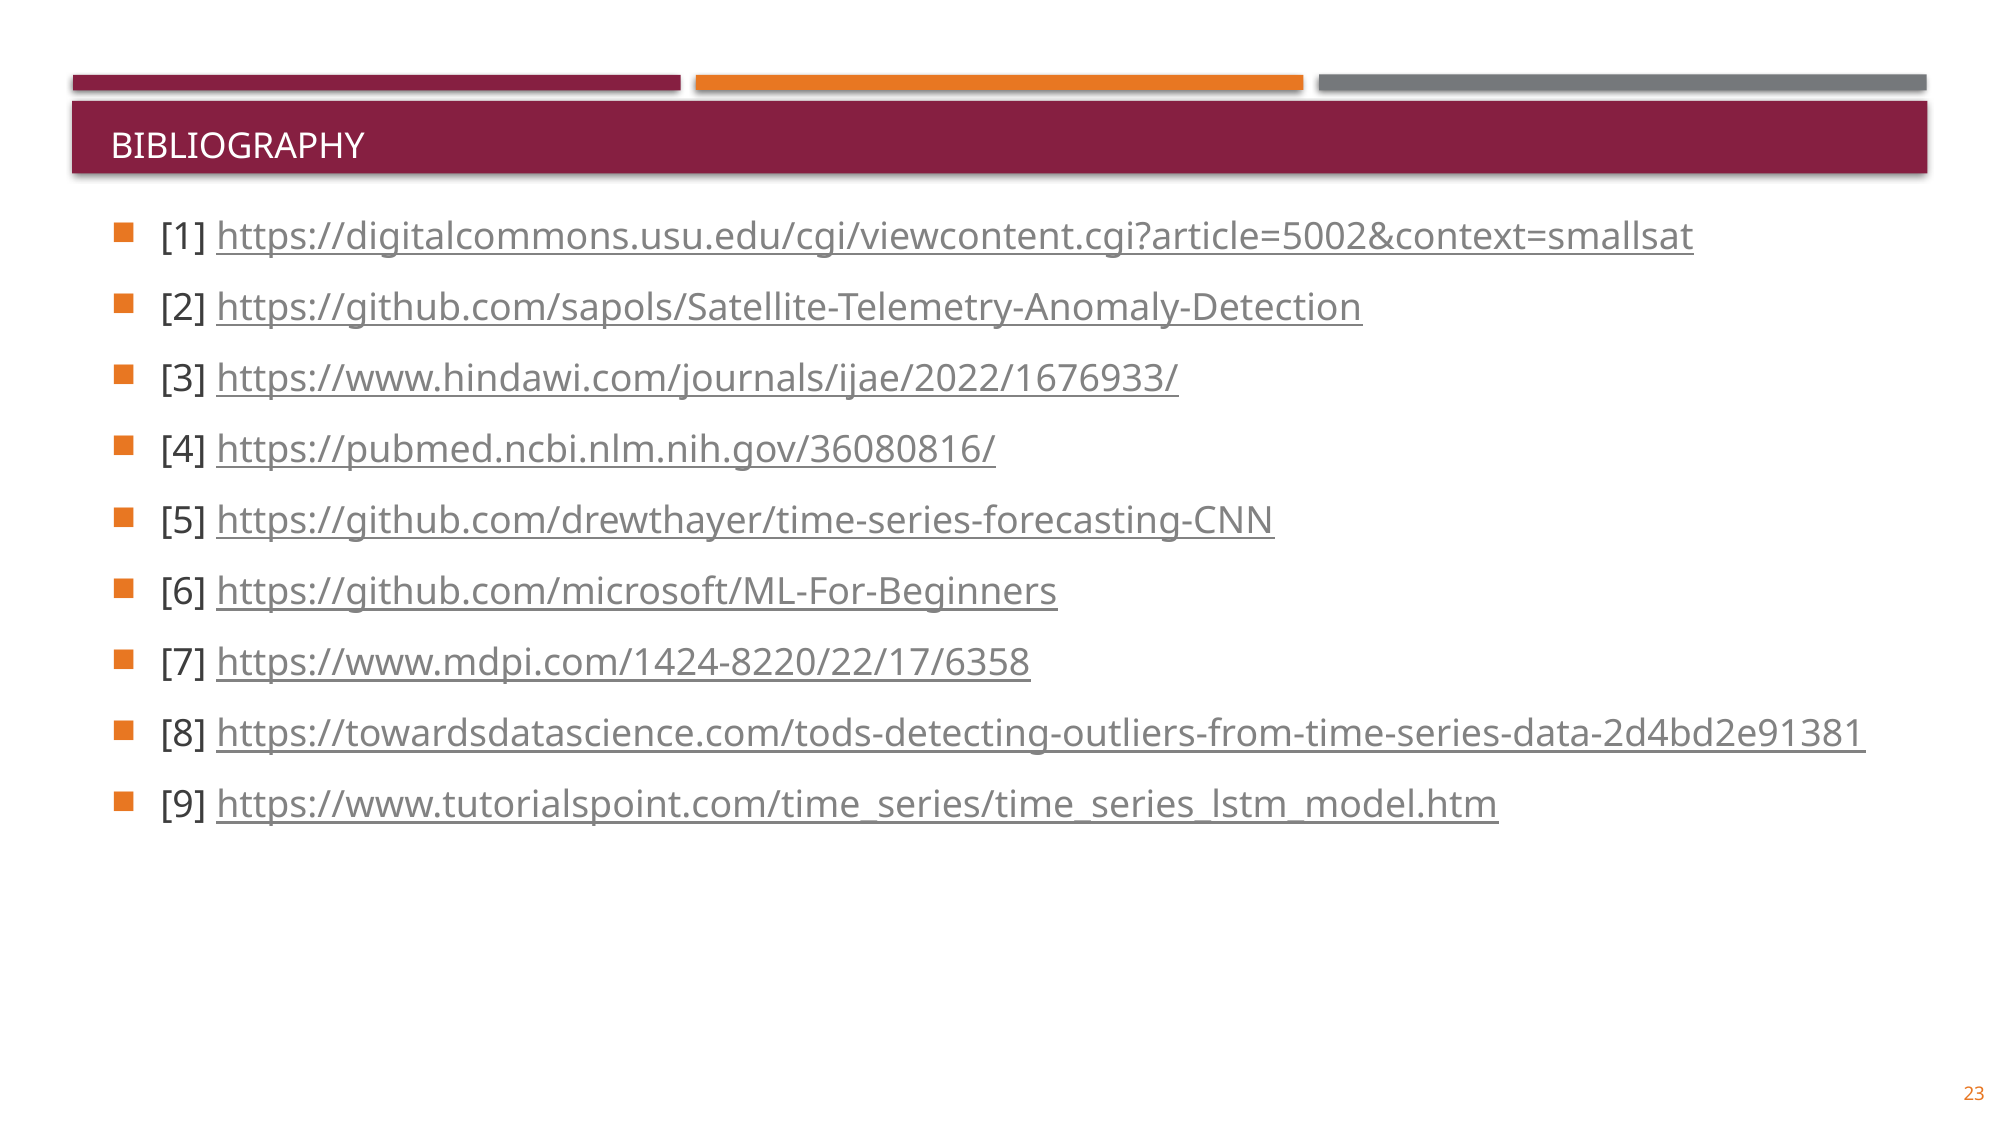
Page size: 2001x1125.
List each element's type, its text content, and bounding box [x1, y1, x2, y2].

title Bibliography [95, 115, 1905, 174]
list [1] https://digitalcommons.usu.edu/cgi/viewcontent.cgi?article=5002&context=smallsat [2] https://github.com/sapols/Satellite-Telemetry-Anomaly-Detection [3] https://www.hindawi.com/journals/ijae/2022/1676933/ [4] https://pubmed.ncbi.nlm.nih.gov/36080816/ [5] https://github.com/drewthayer/time-series-forecasting-CNN [6] https://github.com/microsoft/ML-For-Beginners [7] https://www.mdpi.com/1424-8220/22/17/6358 [8] https://towardsdatascience.com/tods-detecting-outliers-from-time-series-data-2d4bd2e91381 [9] https://www.tutorialspoint.com/time_series/time_series_lstm_model.htm [95, 204, 1905, 1043]
slide_number 23 [1827, 1064, 2000, 1125]
